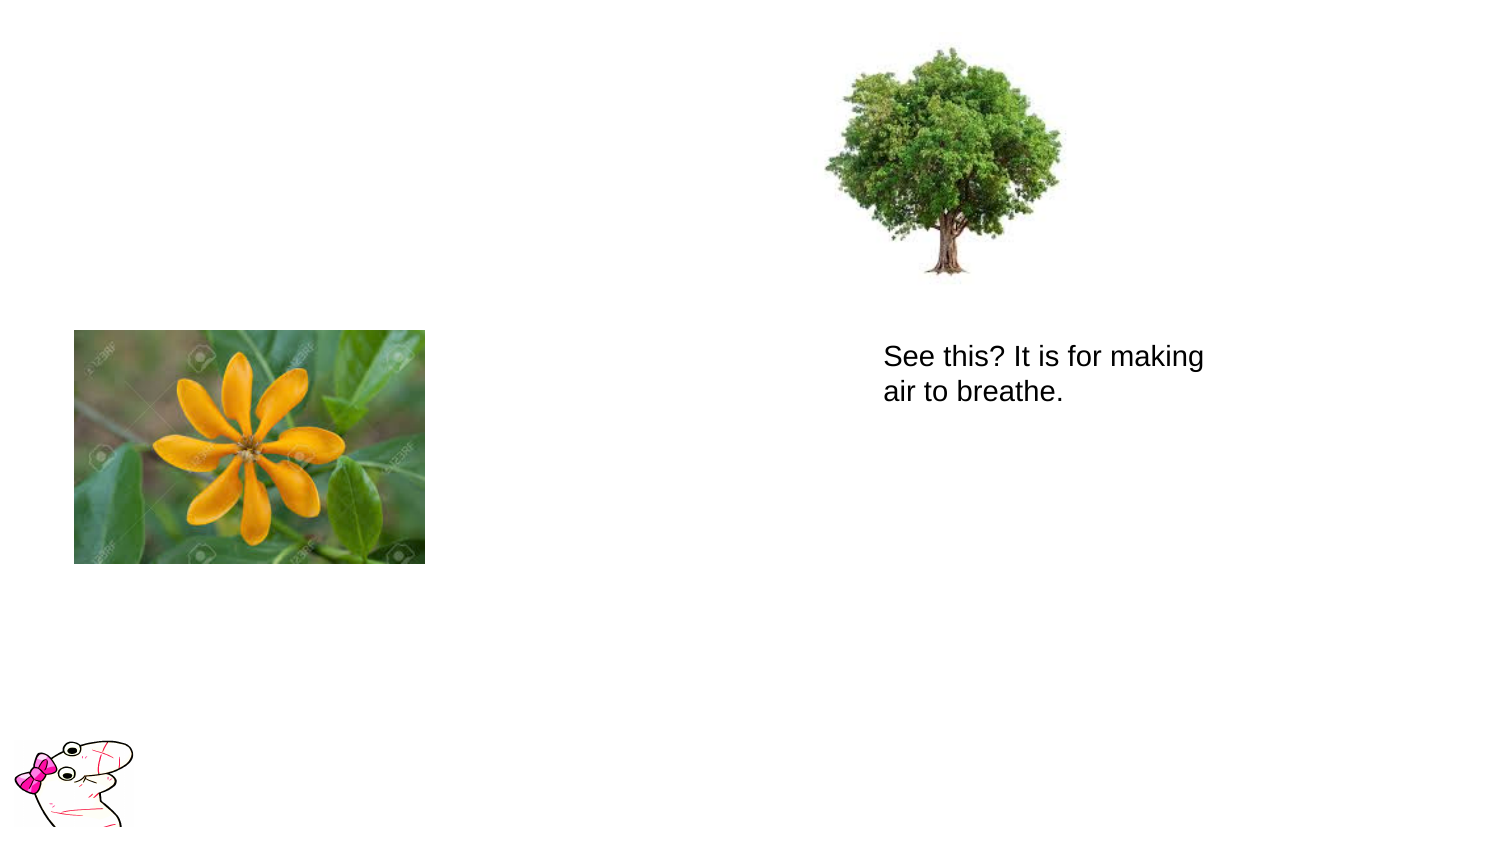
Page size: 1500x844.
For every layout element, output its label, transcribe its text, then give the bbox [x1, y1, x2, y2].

picture [73, 330, 425, 564]
picture [793, 32, 1094, 321]
picture [13, 739, 134, 827]
text_box See this? It is for making air to breathe. [868, 322, 1259, 423]
